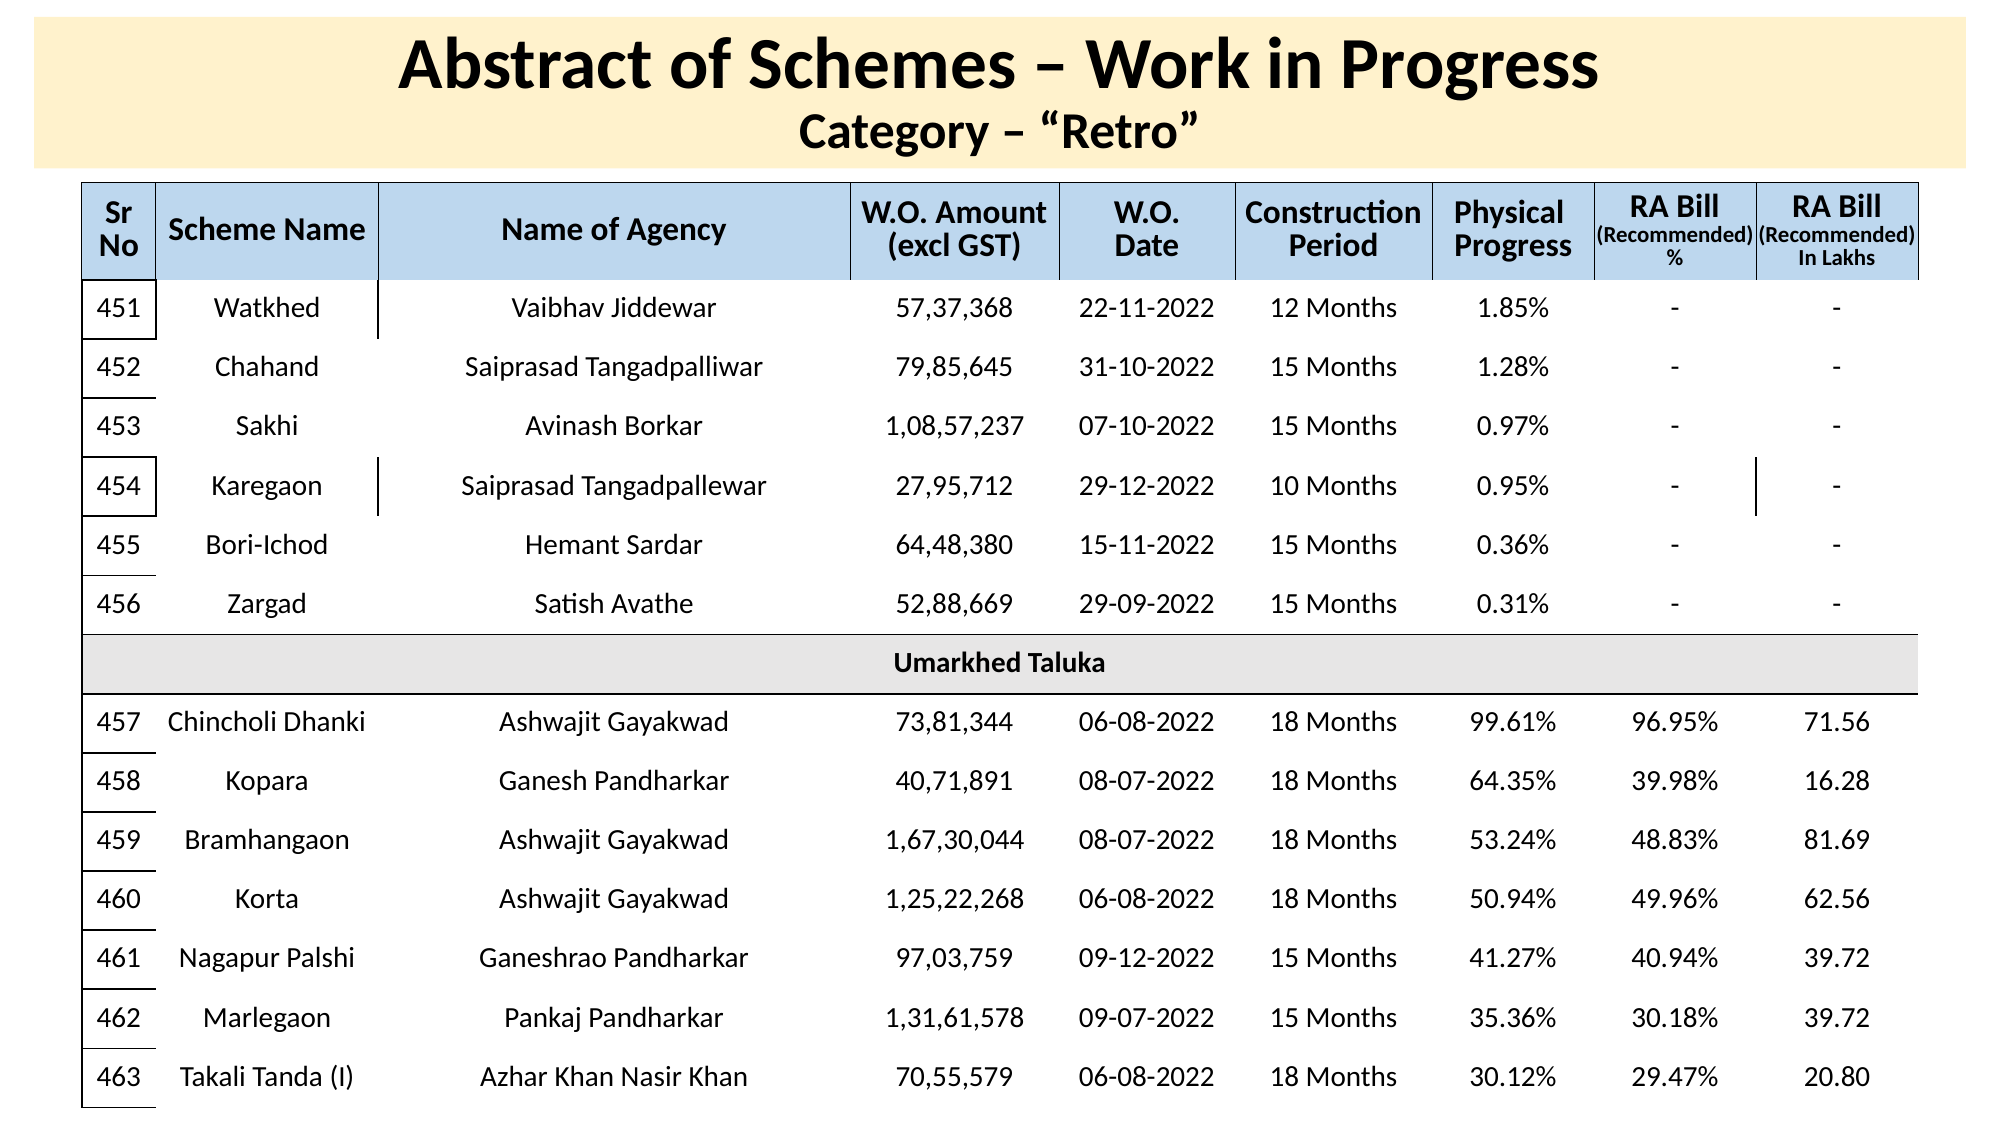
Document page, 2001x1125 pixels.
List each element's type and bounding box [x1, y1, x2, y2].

title [34, 16, 1966, 169]
table_header [156, 183, 378, 339]
table_cell [83, 458, 155, 515]
table_cell [83, 339, 1918, 634]
table_cell [83, 695, 1918, 1108]
table_header [83, 281, 155, 338]
table_header [82, 183, 155, 279]
table_cell [83, 635, 1918, 693]
table_header [379, 183, 1918, 339]
